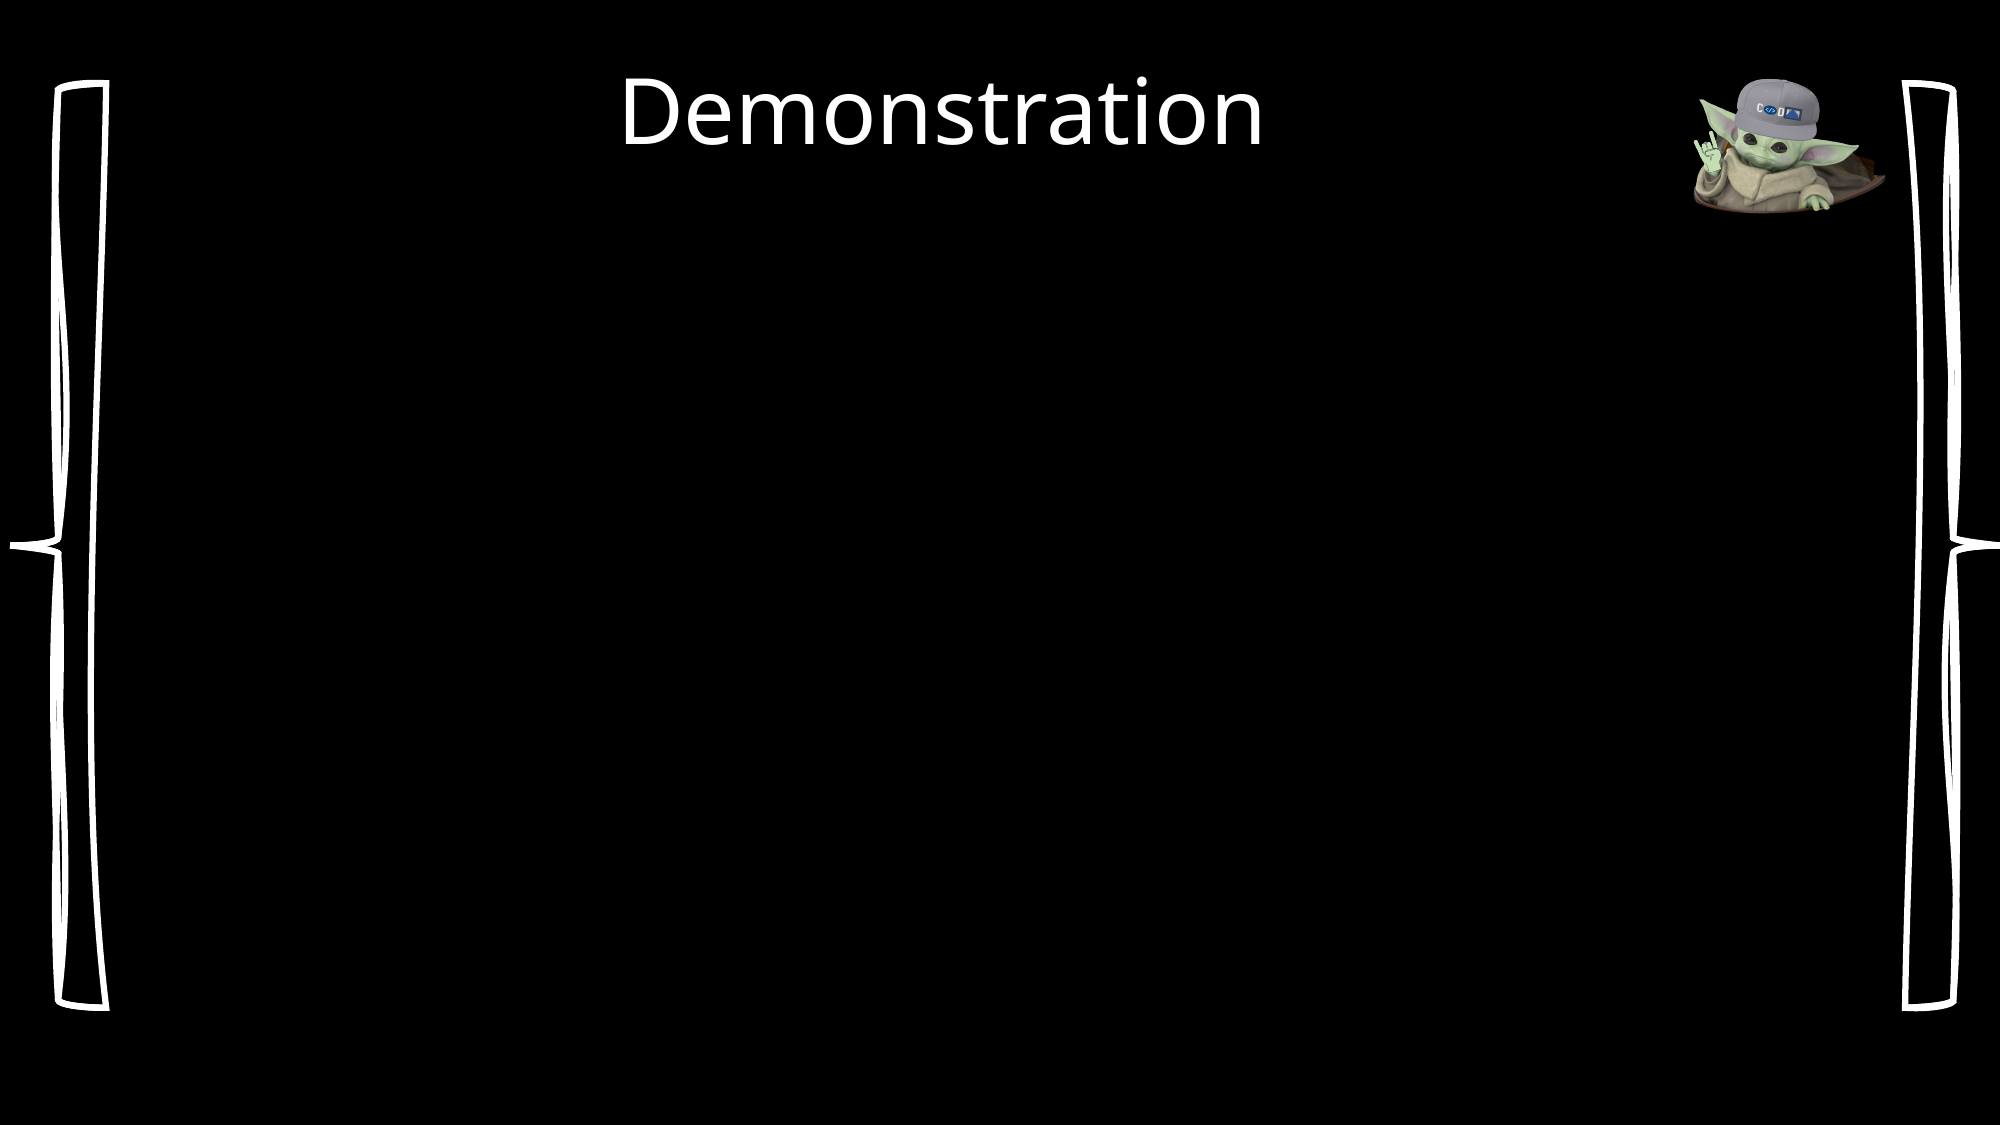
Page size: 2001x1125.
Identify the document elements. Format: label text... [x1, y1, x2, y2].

text_box Demonstration [602, 6, 2000, 225]
picture [196, 223, 1923, 1060]
